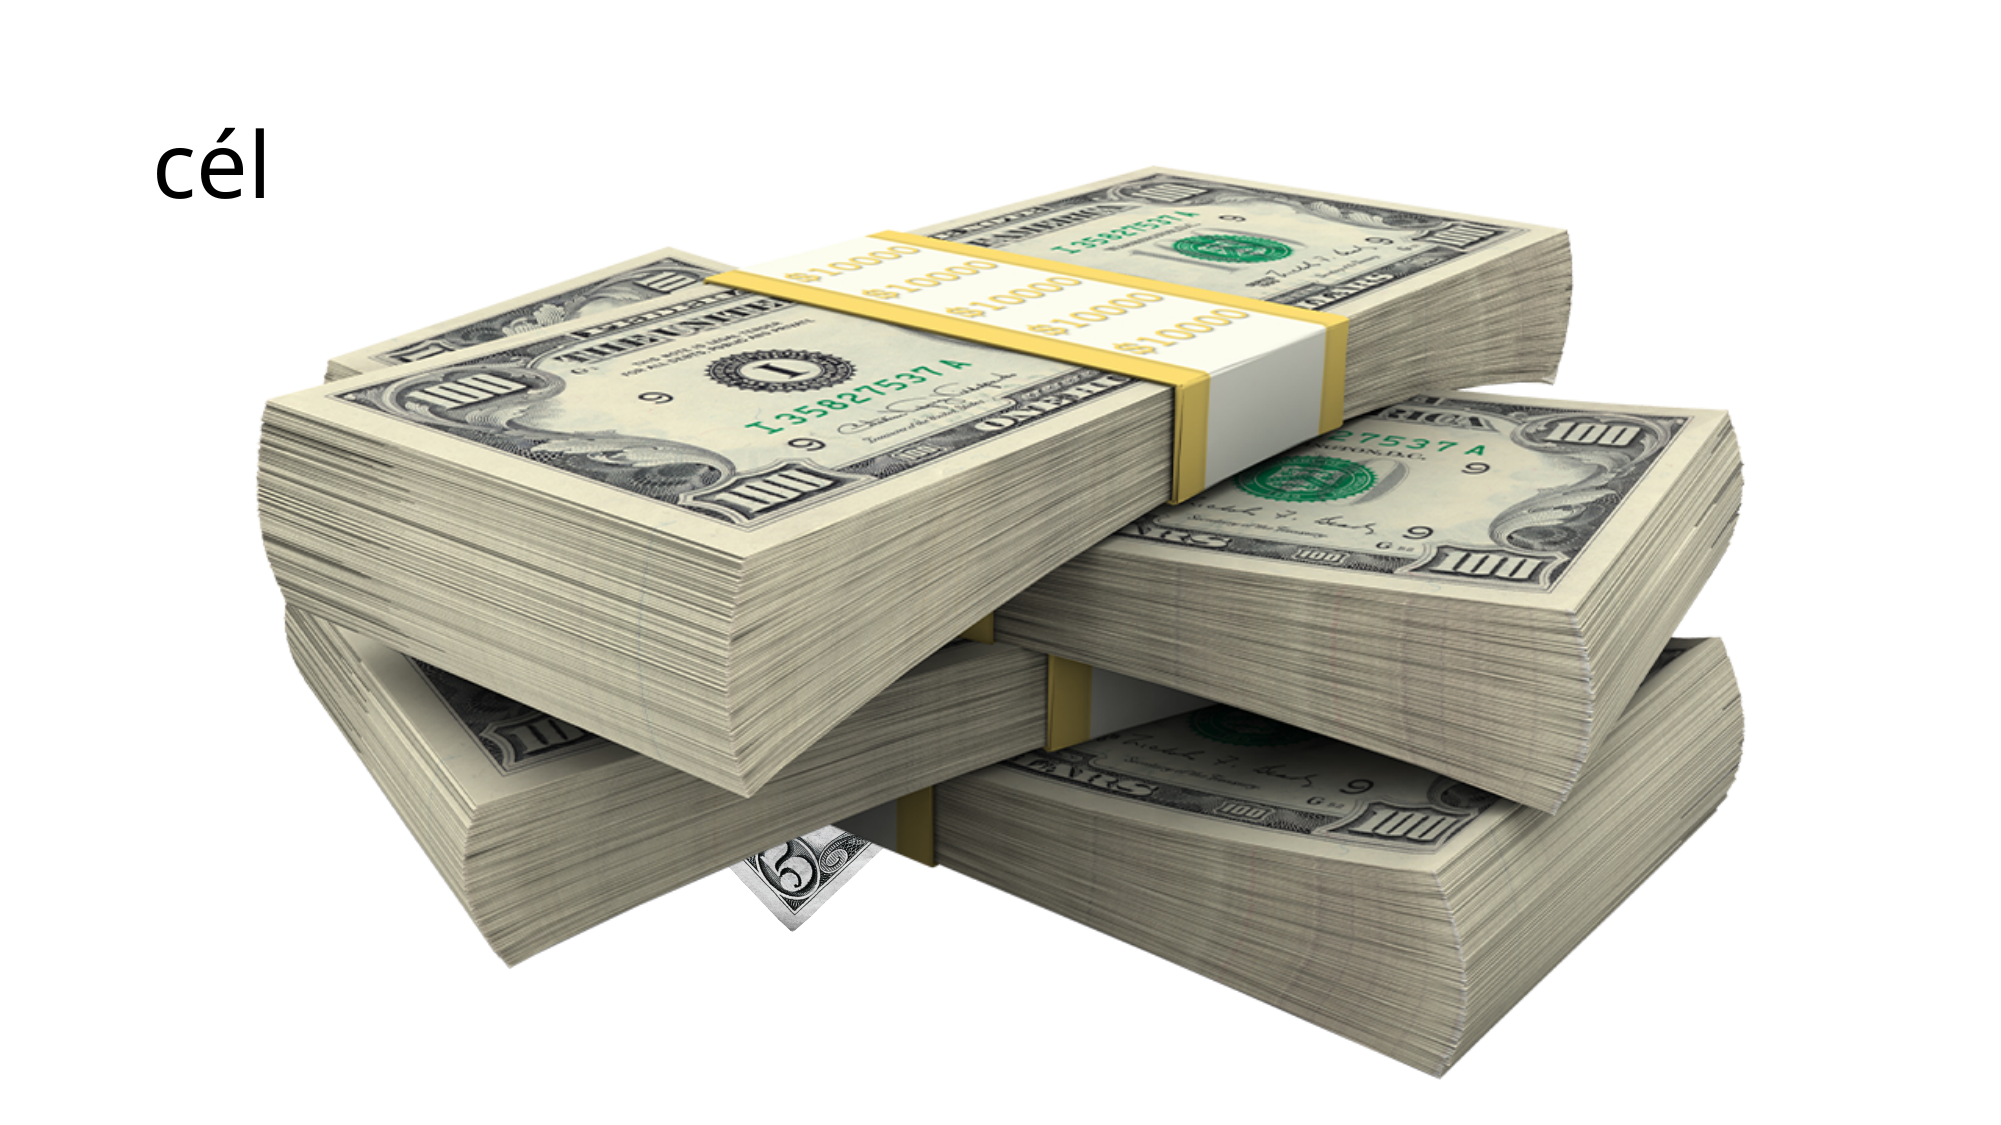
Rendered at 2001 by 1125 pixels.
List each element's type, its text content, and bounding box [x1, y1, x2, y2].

title cél [137, 59, 1863, 278]
picture [218, 153, 1782, 1091]
